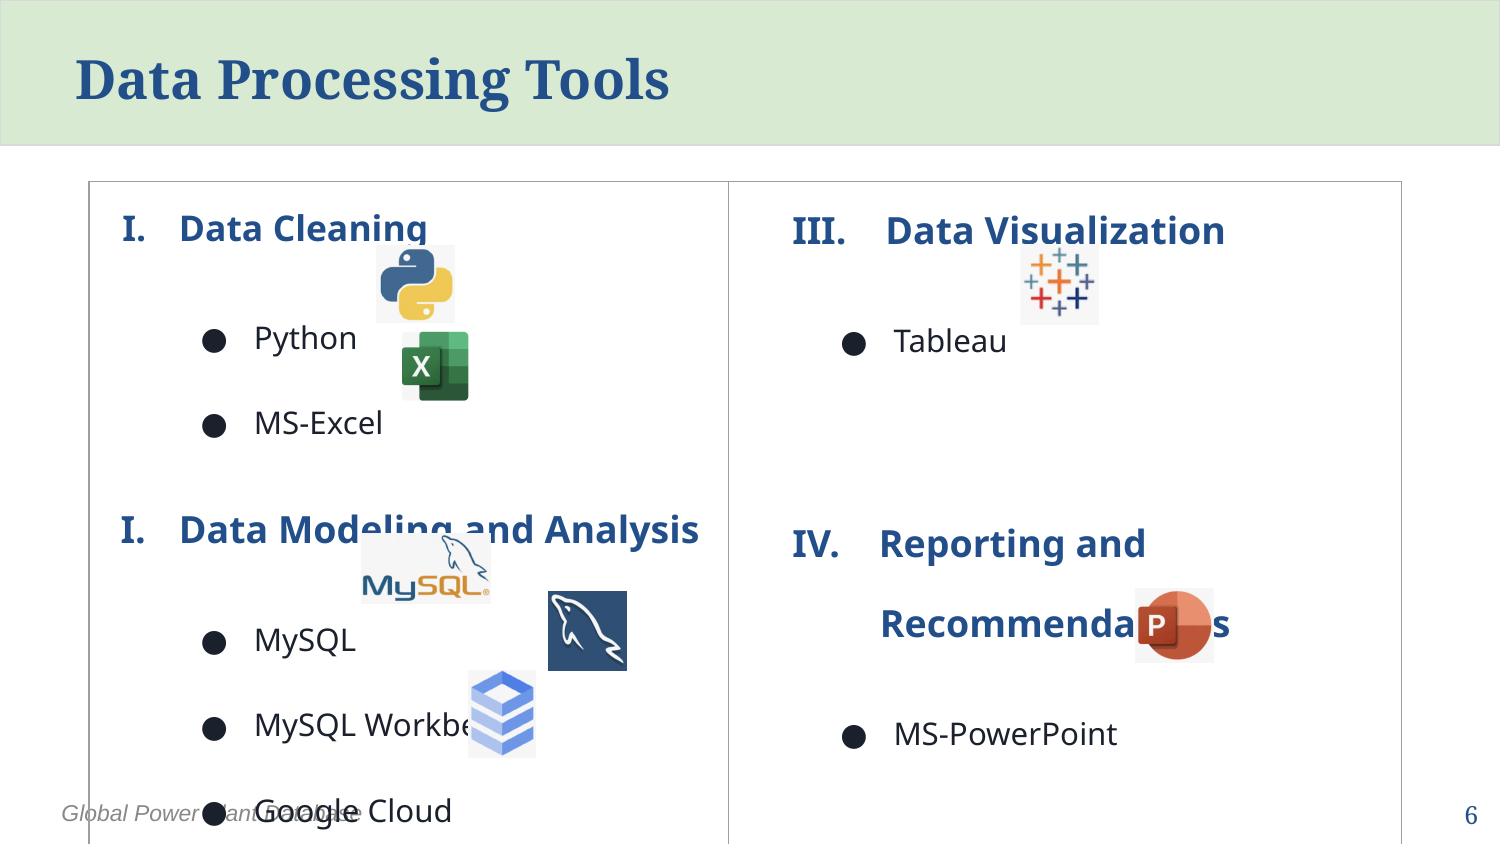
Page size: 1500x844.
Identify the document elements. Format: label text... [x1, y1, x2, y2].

picture [361, 533, 491, 604]
picture [375, 245, 455, 324]
picture [548, 591, 627, 671]
slide_number ‹#› [1426, 793, 1494, 839]
picture [400, 330, 469, 401]
picture [1135, 588, 1214, 663]
picture [1020, 243, 1099, 325]
table_header III. Data Visualization Tableau IV. Reporting and Recommendations MS-PowerPoint [729, 186, 1401, 844]
table_header Data Cleaning Python MS-Excel Data Modeling and Analysis MySQL MySQL Workbench Google Cloud [90, 186, 728, 844]
picture [468, 670, 536, 758]
title Data Processing Tools [75, 45, 1425, 186]
text_box [0, 0, 1500, 146]
